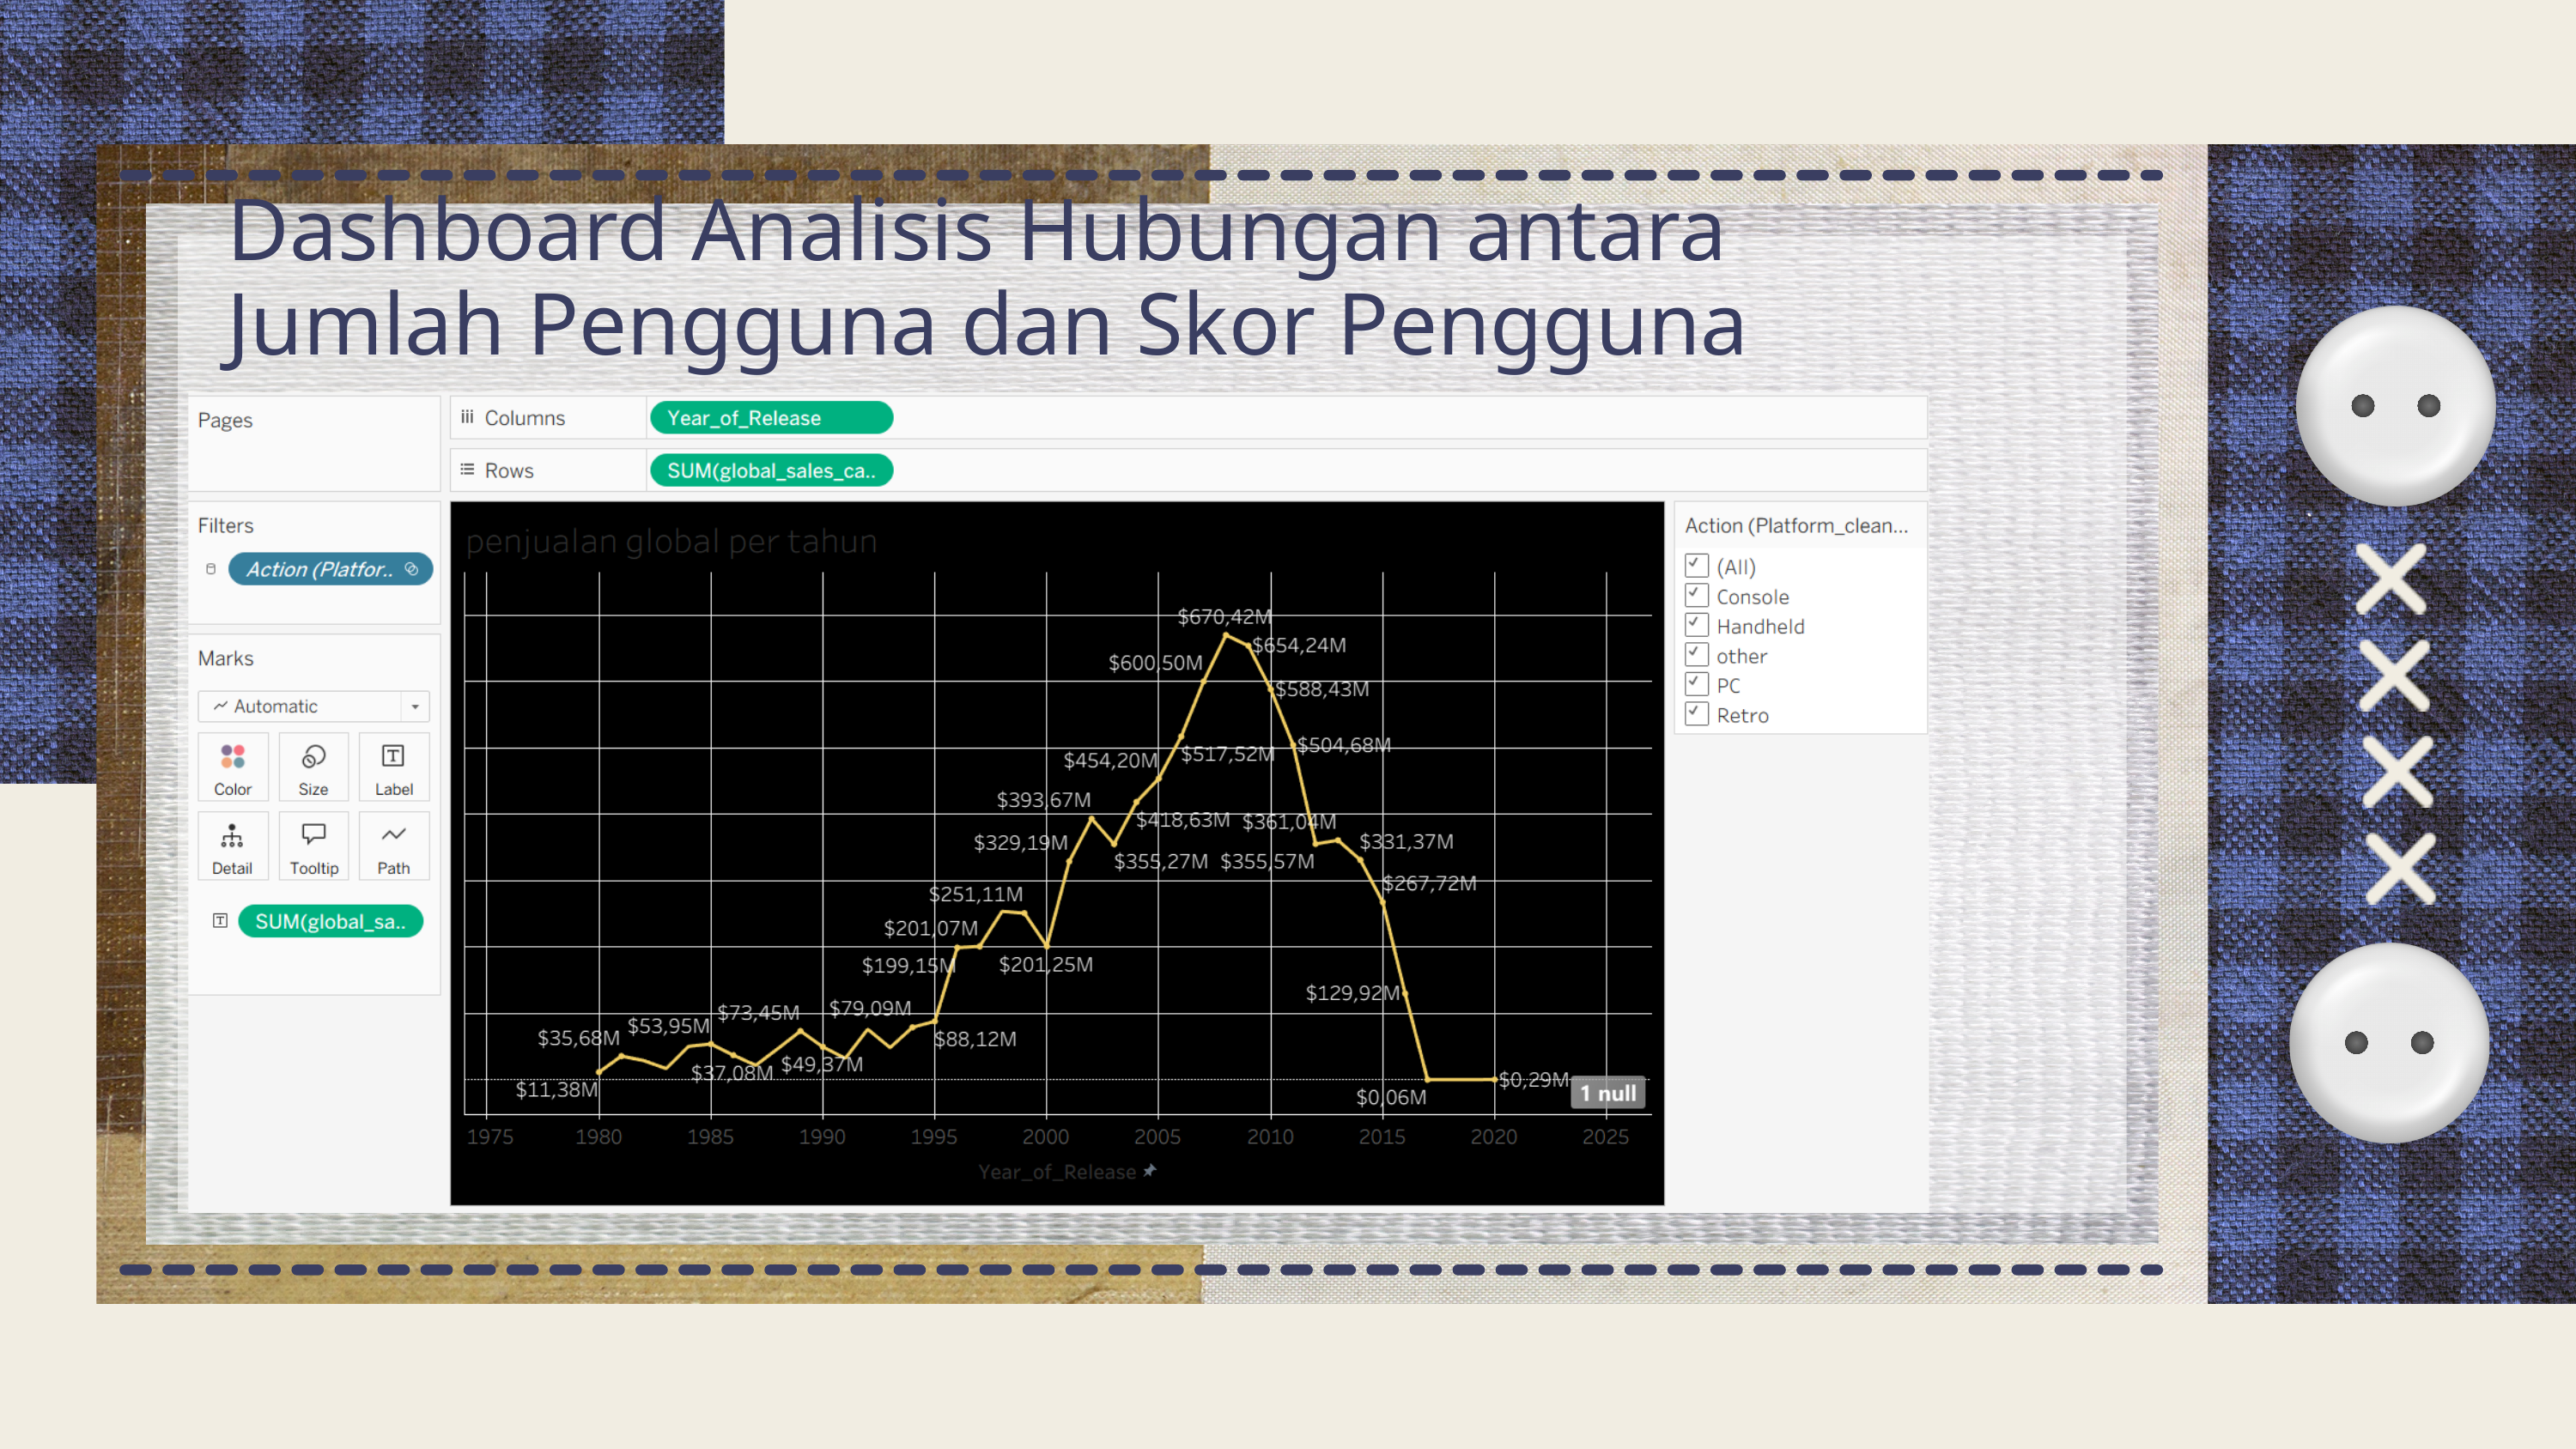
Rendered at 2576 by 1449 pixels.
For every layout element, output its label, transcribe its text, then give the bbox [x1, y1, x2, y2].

text_box [2208, 144, 2576, 1304]
text_box [0, 0, 725, 784]
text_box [177, 235, 2127, 1214]
text_box Dashboard Analisis Hubungan antara Jumlah Pengguna dan Skor Pengguna [227, 184, 1929, 233]
text_box [145, 203, 2159, 1245]
text_box [96, 144, 2208, 1304]
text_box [2289, 943, 2490, 1143]
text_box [2295, 306, 2497, 506]
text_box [2355, 543, 2440, 905]
